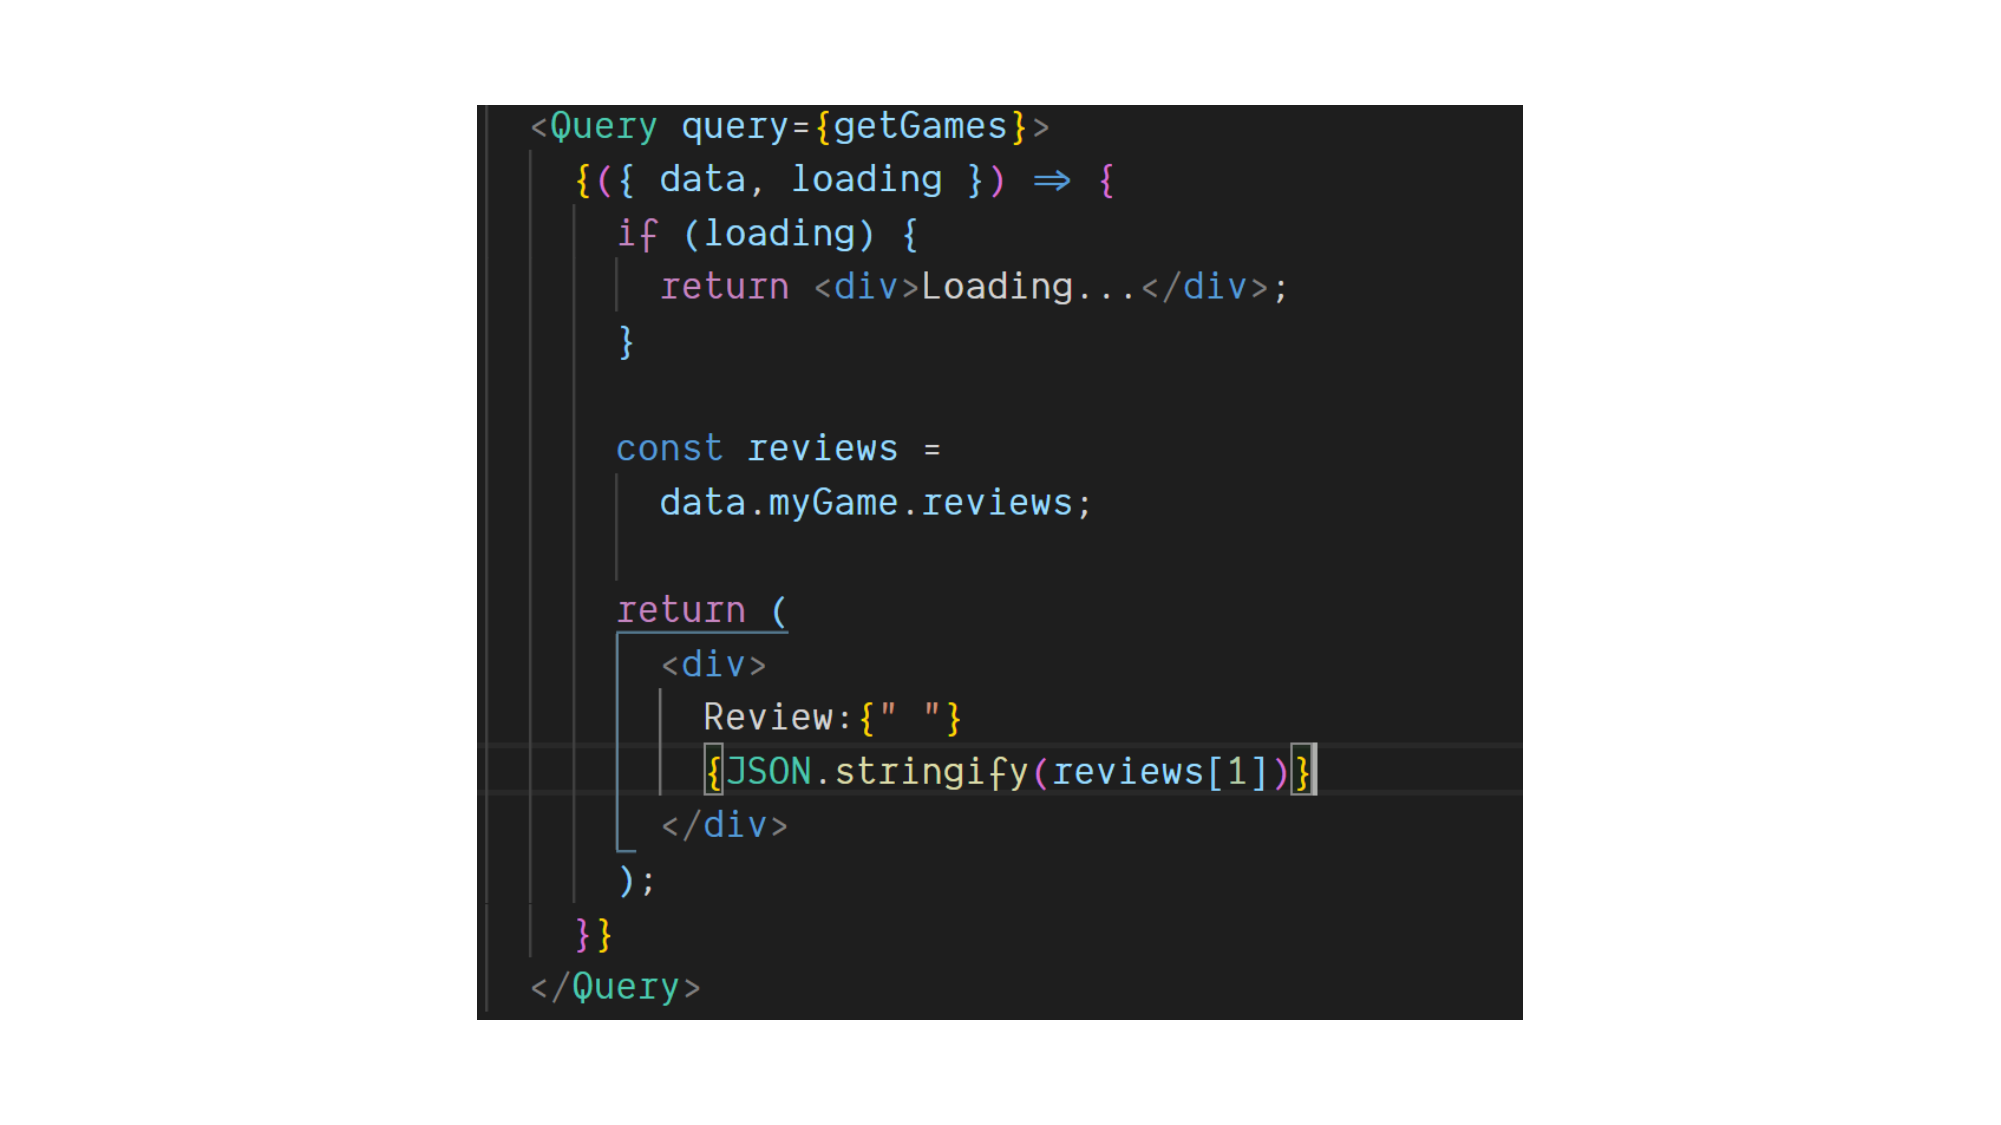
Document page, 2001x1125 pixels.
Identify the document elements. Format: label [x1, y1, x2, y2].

list [477, 105, 1523, 1020]
